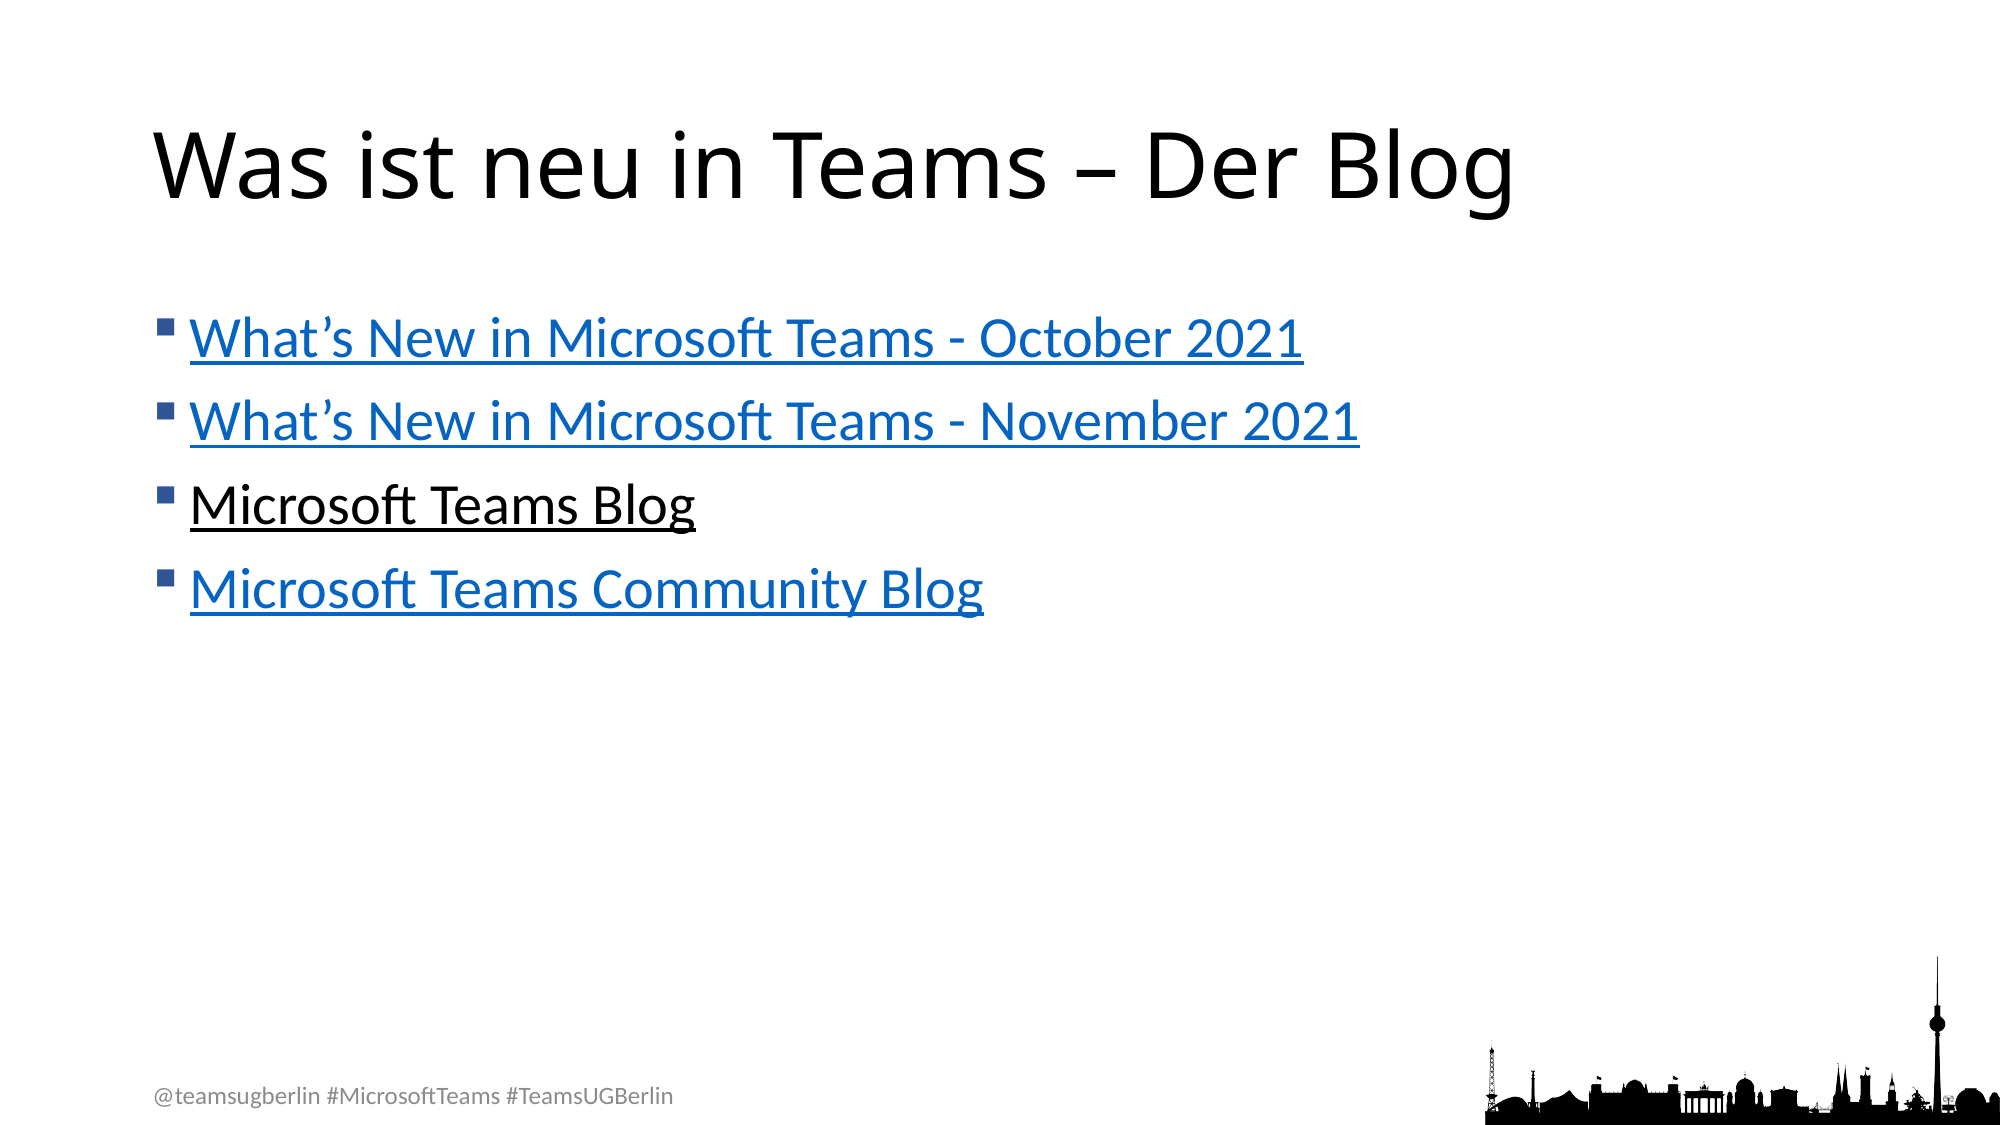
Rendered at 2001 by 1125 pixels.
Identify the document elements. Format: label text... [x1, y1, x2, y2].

list What’s New in Microsoft Teams - October 2021 What’s New in Microsoft Teams - November 2021 Microsoft Teams Blog Microsoft Teams Community Blog [137, 299, 1863, 1125]
picture [1863, 914, 2000, 1125]
title Was ist neu in Teams – Der Blog [137, 59, 1863, 278]
